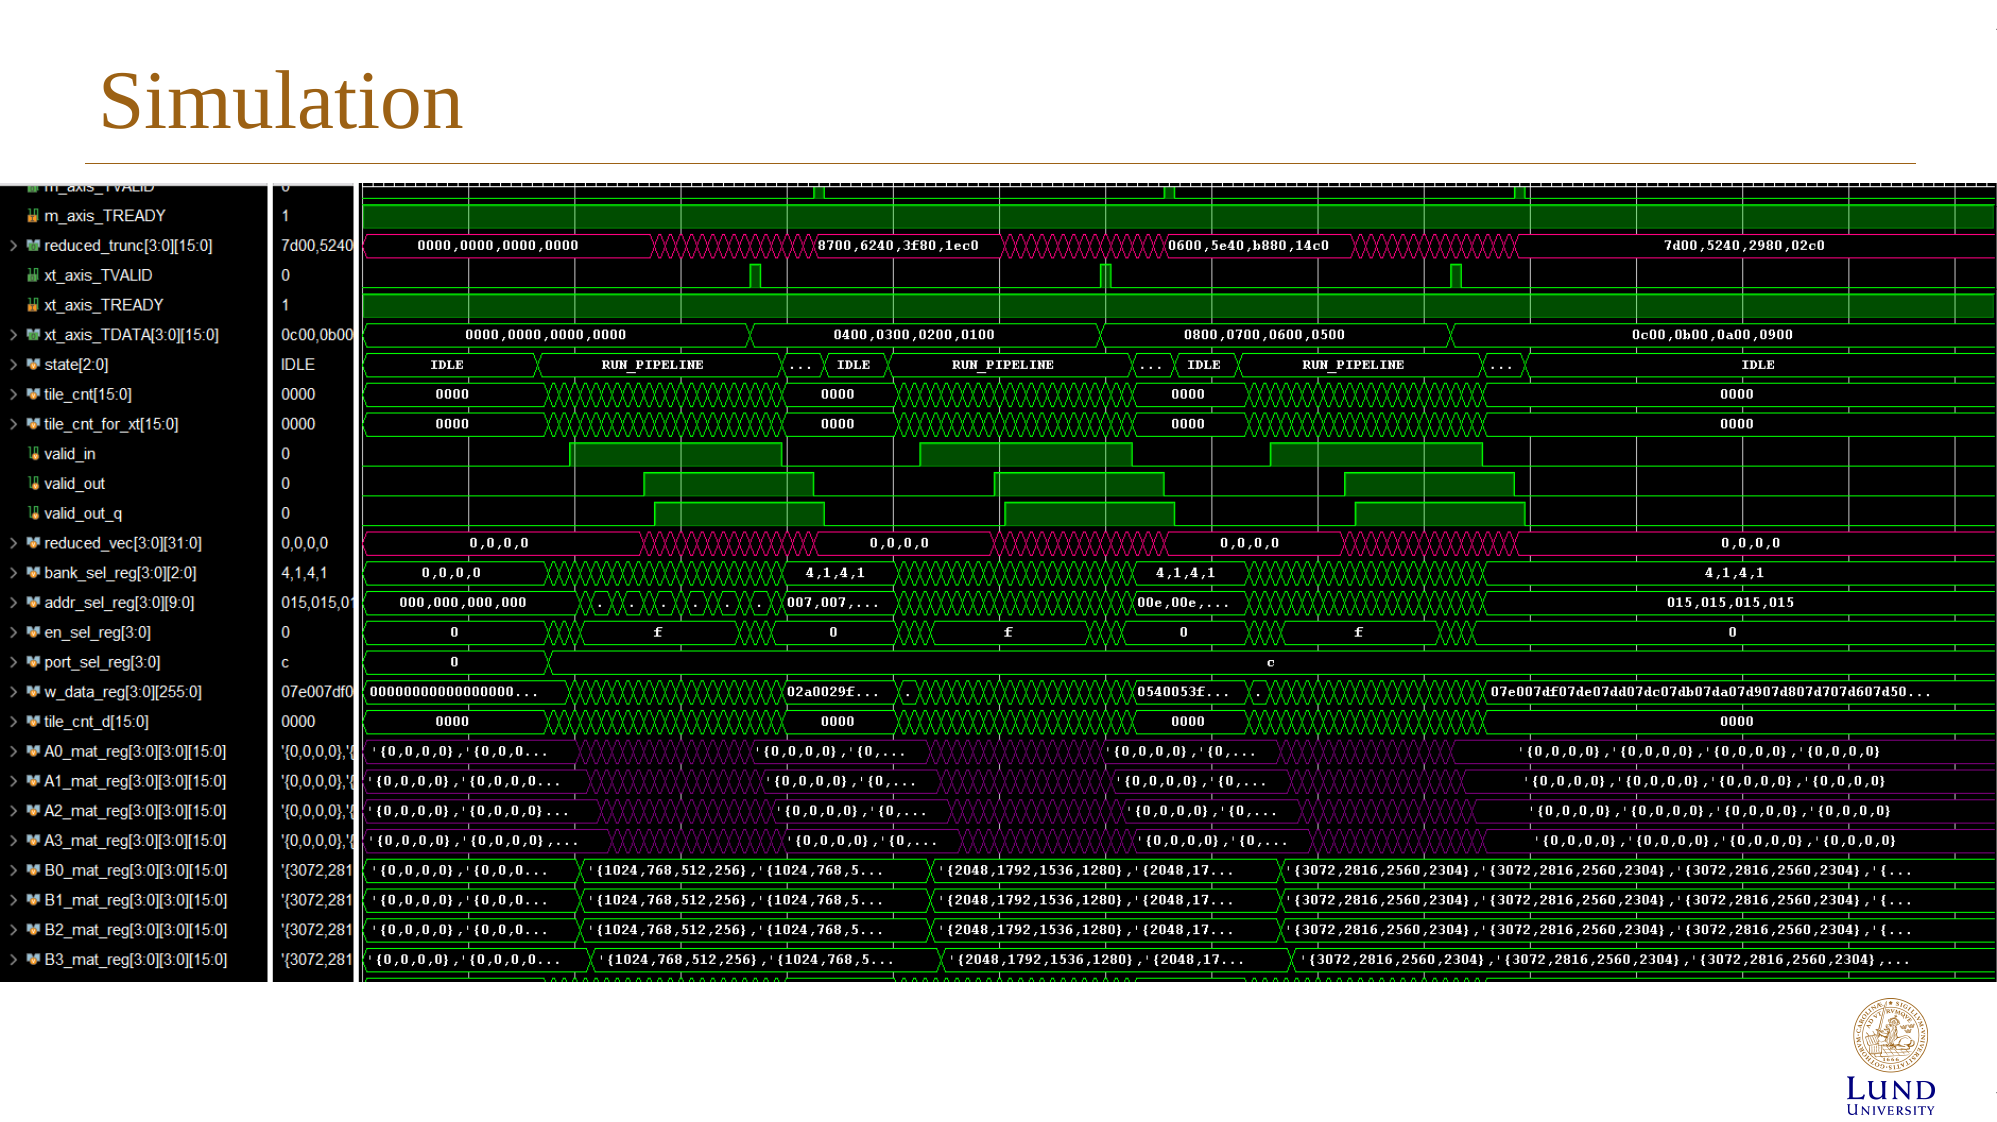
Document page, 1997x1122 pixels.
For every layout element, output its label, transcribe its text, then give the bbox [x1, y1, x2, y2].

picture [0, 0, 1997, 1122]
title Simulation [83, 41, 1916, 153]
